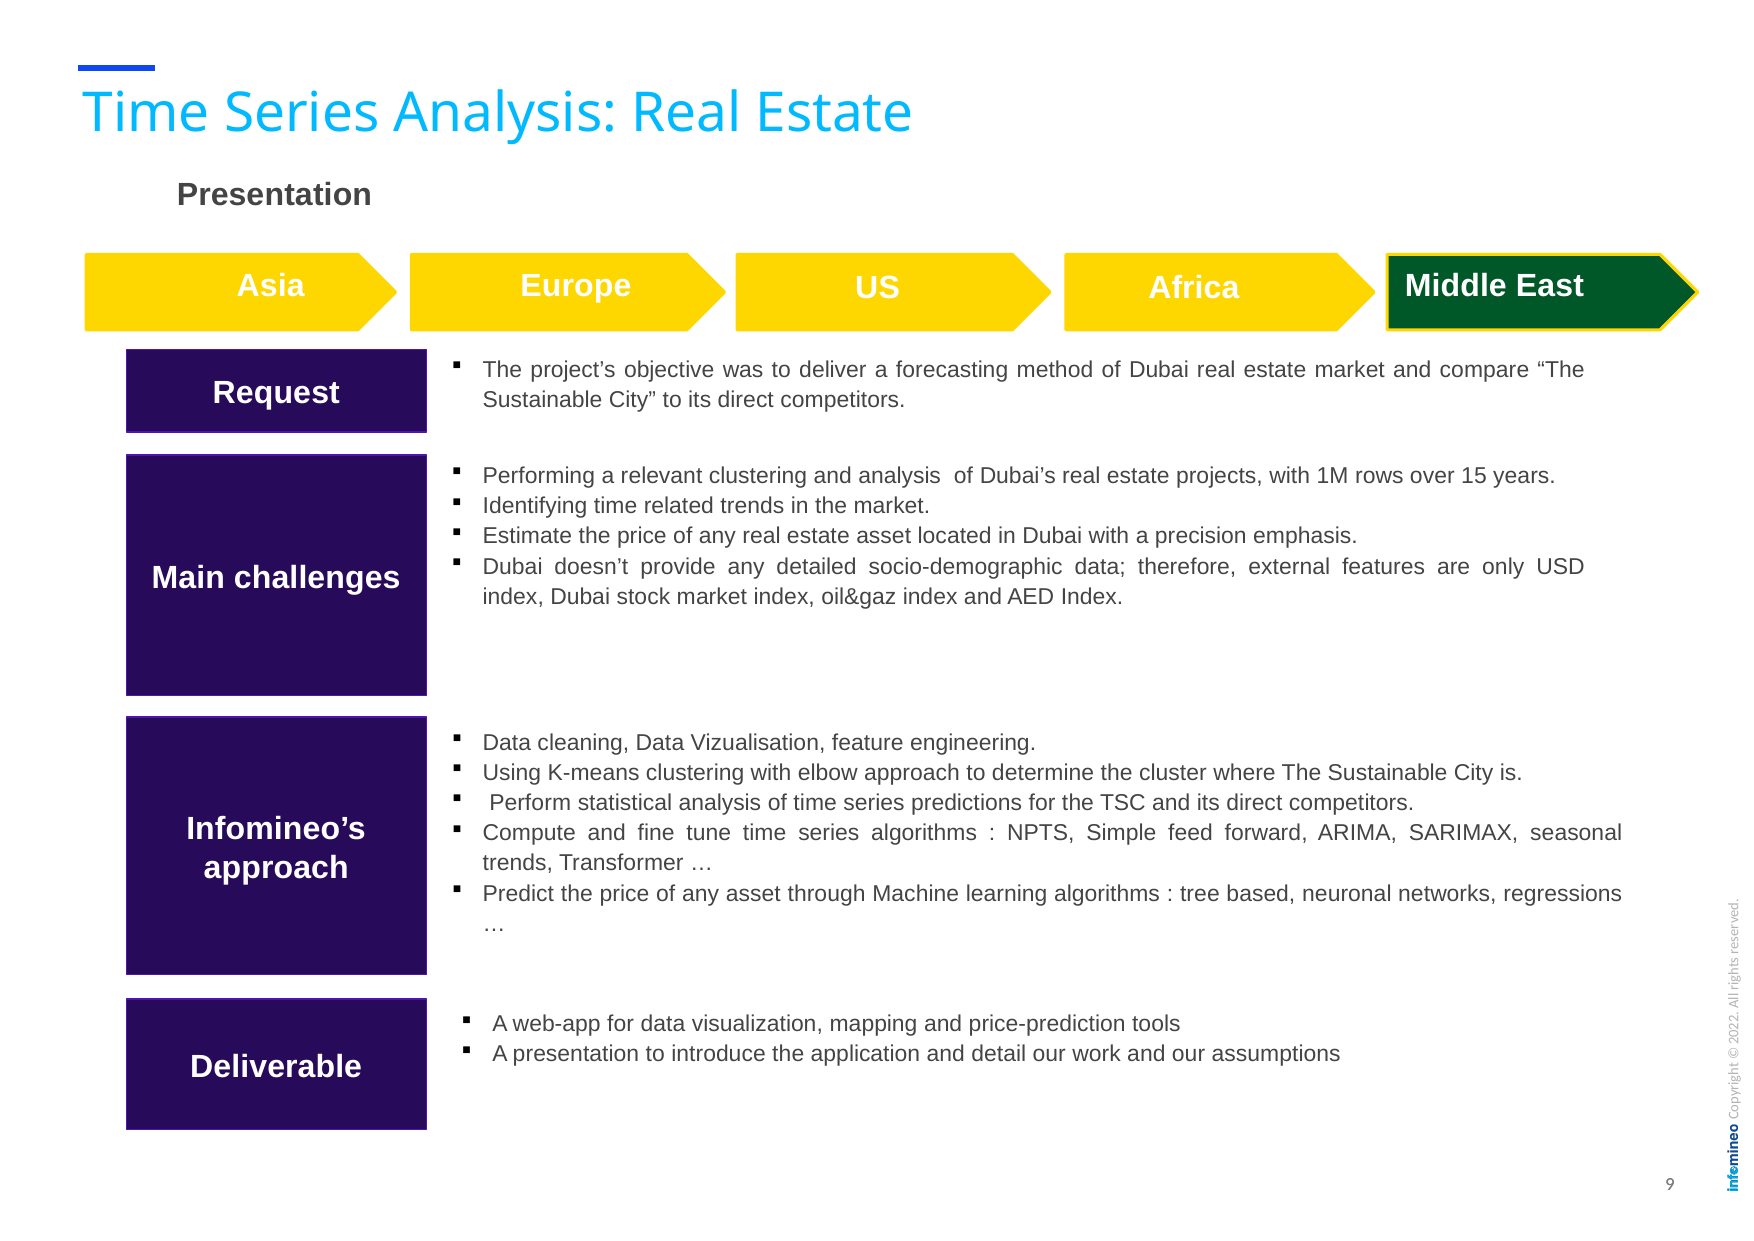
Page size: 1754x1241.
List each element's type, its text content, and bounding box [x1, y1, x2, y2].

slide_number 9 [1652, 1174, 1675, 1195]
text_box Infomineo’s approach [124, 715, 428, 977]
text_box A web-app for data visualization, mapping and price-prediction tools A presentation to introduce the application and detail our work and our assumptions [446, 998, 1687, 1130]
text_box Request [124, 347, 428, 434]
text_box Performing a relevant clustering and analysis of Dubai’s real estate projects, with 1M rows over 15 years. Identifying time related trends in the market. Estimate the price of any real estate asset located in Dubai with a precision emphasis. Dubai doesn’t provide any detailed socio-demographic data; therefore, external features are only USD index, Dubai stock market index, oil&gaz index and AED Index. [436, 465, 1601, 692]
text_box The project’s objective was to deliver a forecasting method of Dubai real estate market and compare “The Sustainable City” to its direct competitors. [436, 344, 1601, 465]
picture [1728, 1125, 1738, 1174]
text_box Deliverable [124, 997, 428, 1131]
list Asia [141, 267, 401, 324]
text_box Main challenges [124, 453, 428, 698]
text_box Data cleaning, Data Vizualisation, feature engineering. Using K-means clustering with elbow approach to determine the cluster where The Sustainable City is. Perform statistical analysis of time series predictions for the TSC and its direct competitors. Compute and fine tune time series algorithms : NPTS, Simple feed forward, ARIMA, SARIMAX, seasonal trends, Transformer … Predict the price of any asset through Machine learning algorithms : tree based, neuronal networks, regressions … [437, 717, 1638, 958]
list Africa [1064, 269, 1324, 326]
list Europe [446, 267, 706, 324]
title Time Series Analysis: Real Estate [82, 83, 1675, 145]
list Presentation [139, 176, 1754, 233]
list US [748, 269, 1007, 326]
list Middle East [1365, 267, 1625, 324]
